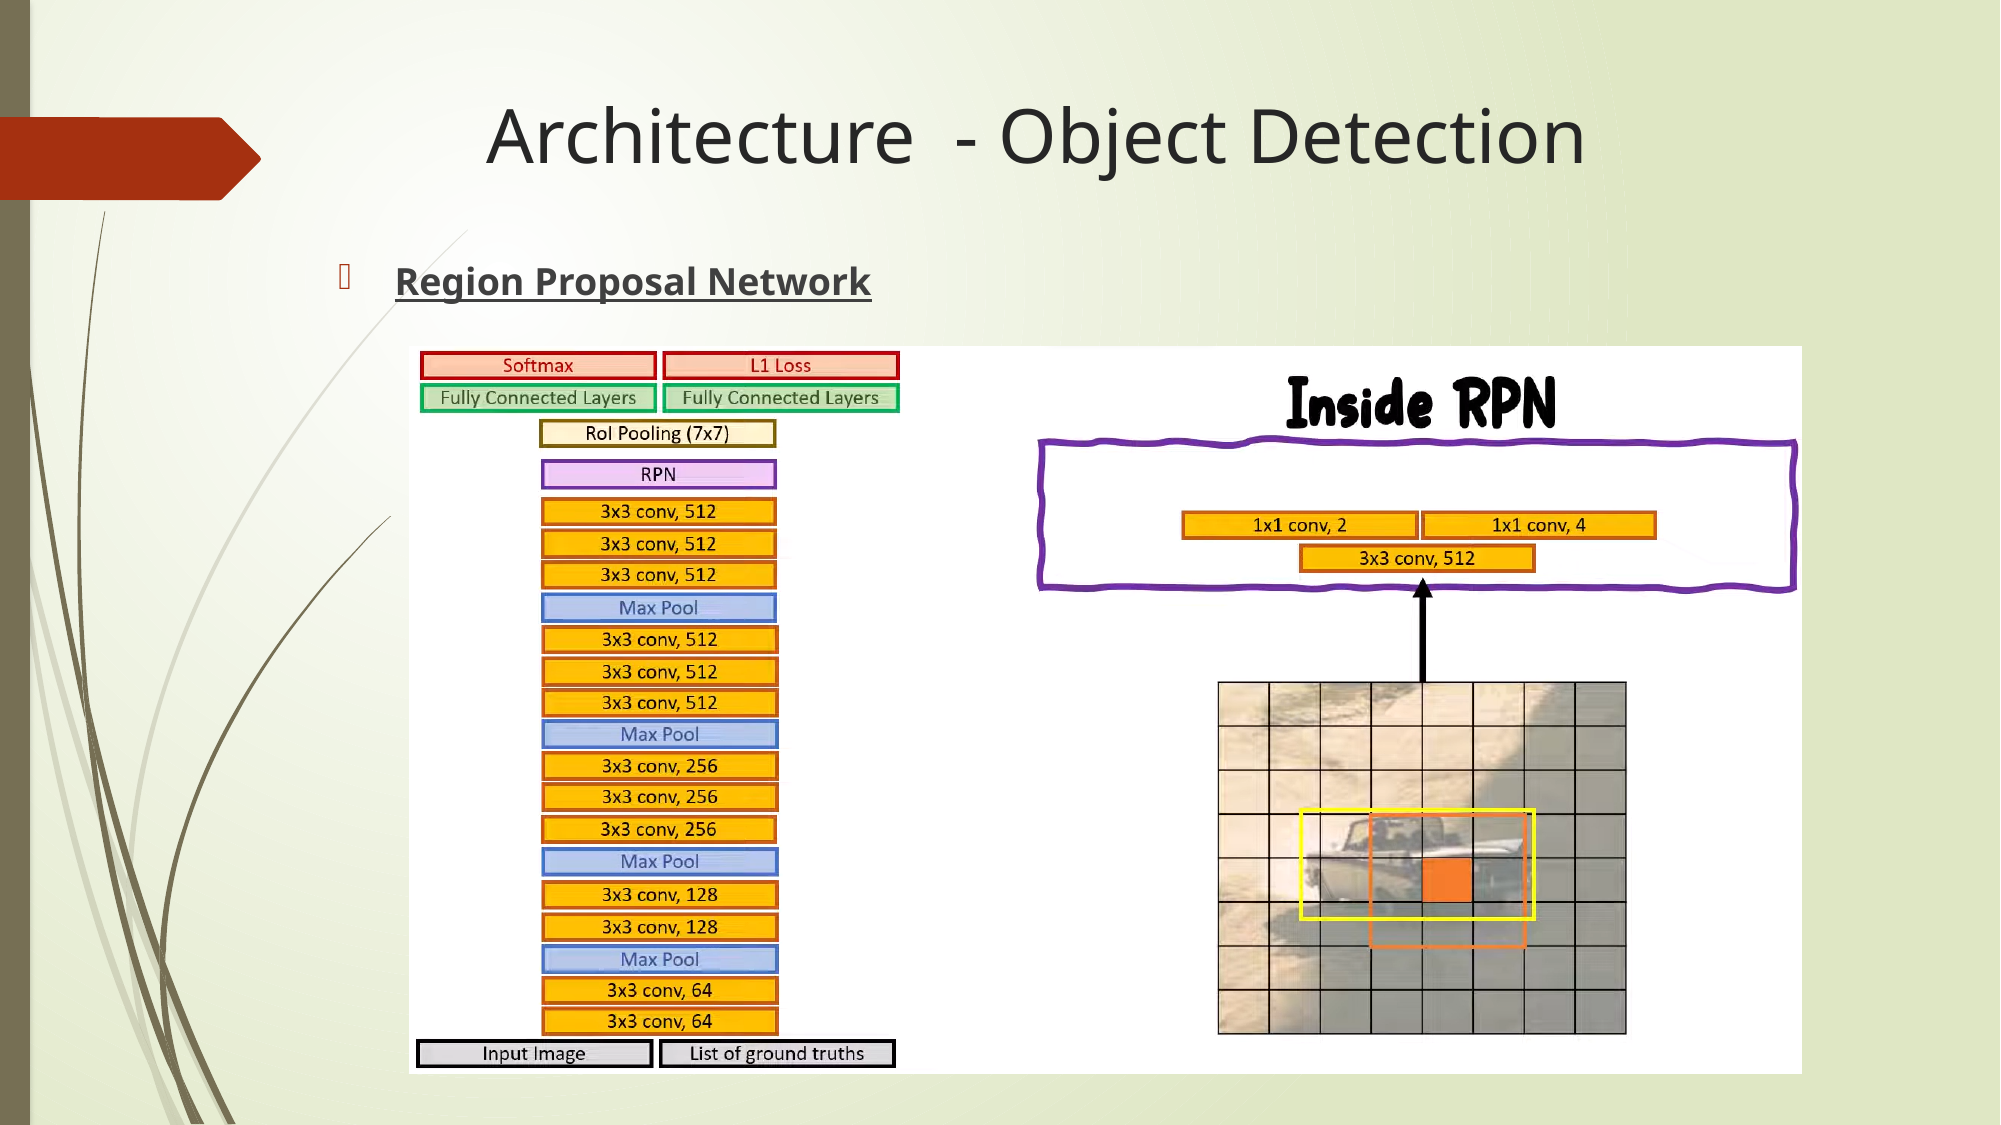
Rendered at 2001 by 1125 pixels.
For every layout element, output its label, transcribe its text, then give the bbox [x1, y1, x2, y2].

title Architecture - Object Detection [471, 80, 1934, 292]
list Region Proposal Network [323, 250, 1888, 970]
picture [409, 346, 1802, 1074]
